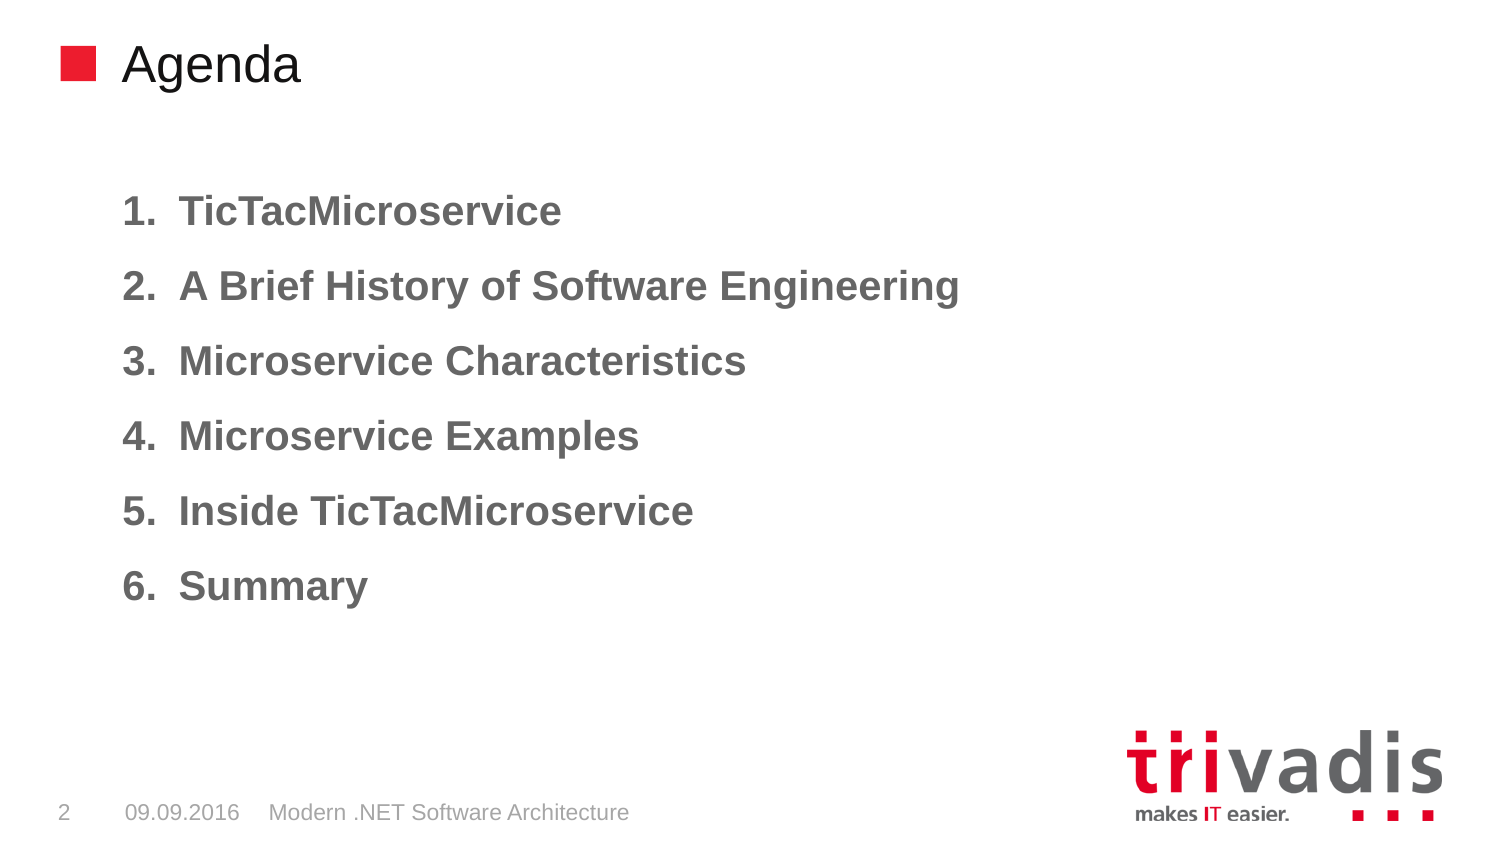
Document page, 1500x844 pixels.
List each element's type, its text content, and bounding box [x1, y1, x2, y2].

slide_number 2 [42, 788, 109, 834]
list TicTacMicroservice A Brief History of Software Engineering Microservice Characteristics Microservice Examples Inside TicTacMicroservice Summary [104, 151, 1442, 689]
picture [1127, 730, 1442, 821]
title Agenda [103, 20, 1442, 140]
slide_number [109, 788, 258, 834]
footer Modern .NET Software Architecture [258, 788, 897, 834]
